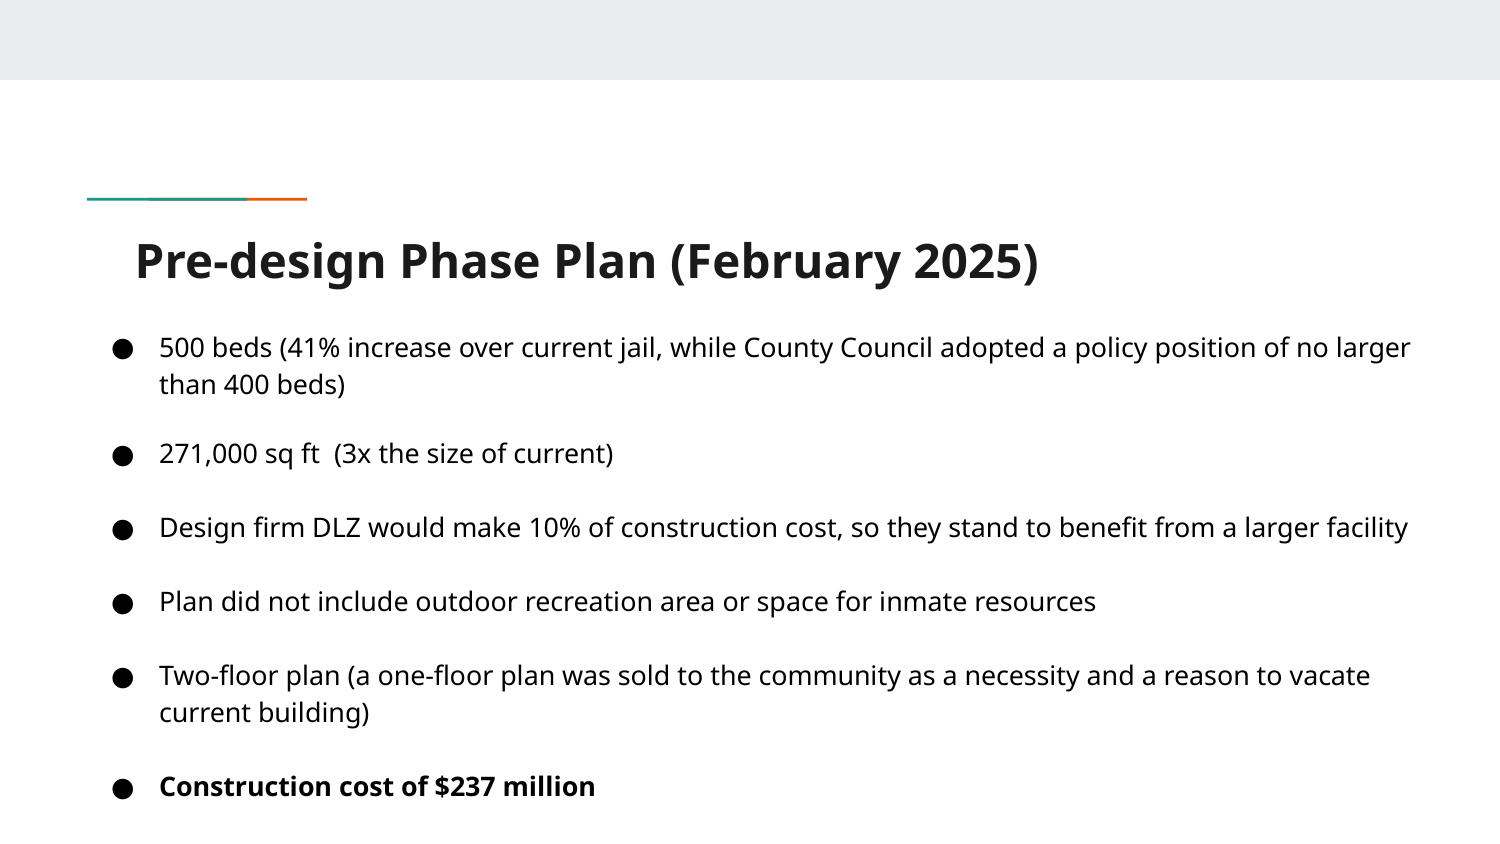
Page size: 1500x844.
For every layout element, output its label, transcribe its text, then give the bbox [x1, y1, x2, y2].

list 500 beds (41% increase over current jail, while County Council adopted a policy position of no larger than 400 beds) 271,000 sq ft (3x the size of current) Design firm DLZ would make 10% of construction cost, so they stand to benefit from a larger facility Plan did not include outdoor recreation area or space for inmate resources Two-floor plan (a one-floor plan was sold to the community as a necessity and a reason to vacate current building) Construction cost of $237 million [75, 310, 1441, 820]
title Pre-design Phase Plan (February 2025) [119, 216, 1381, 305]
